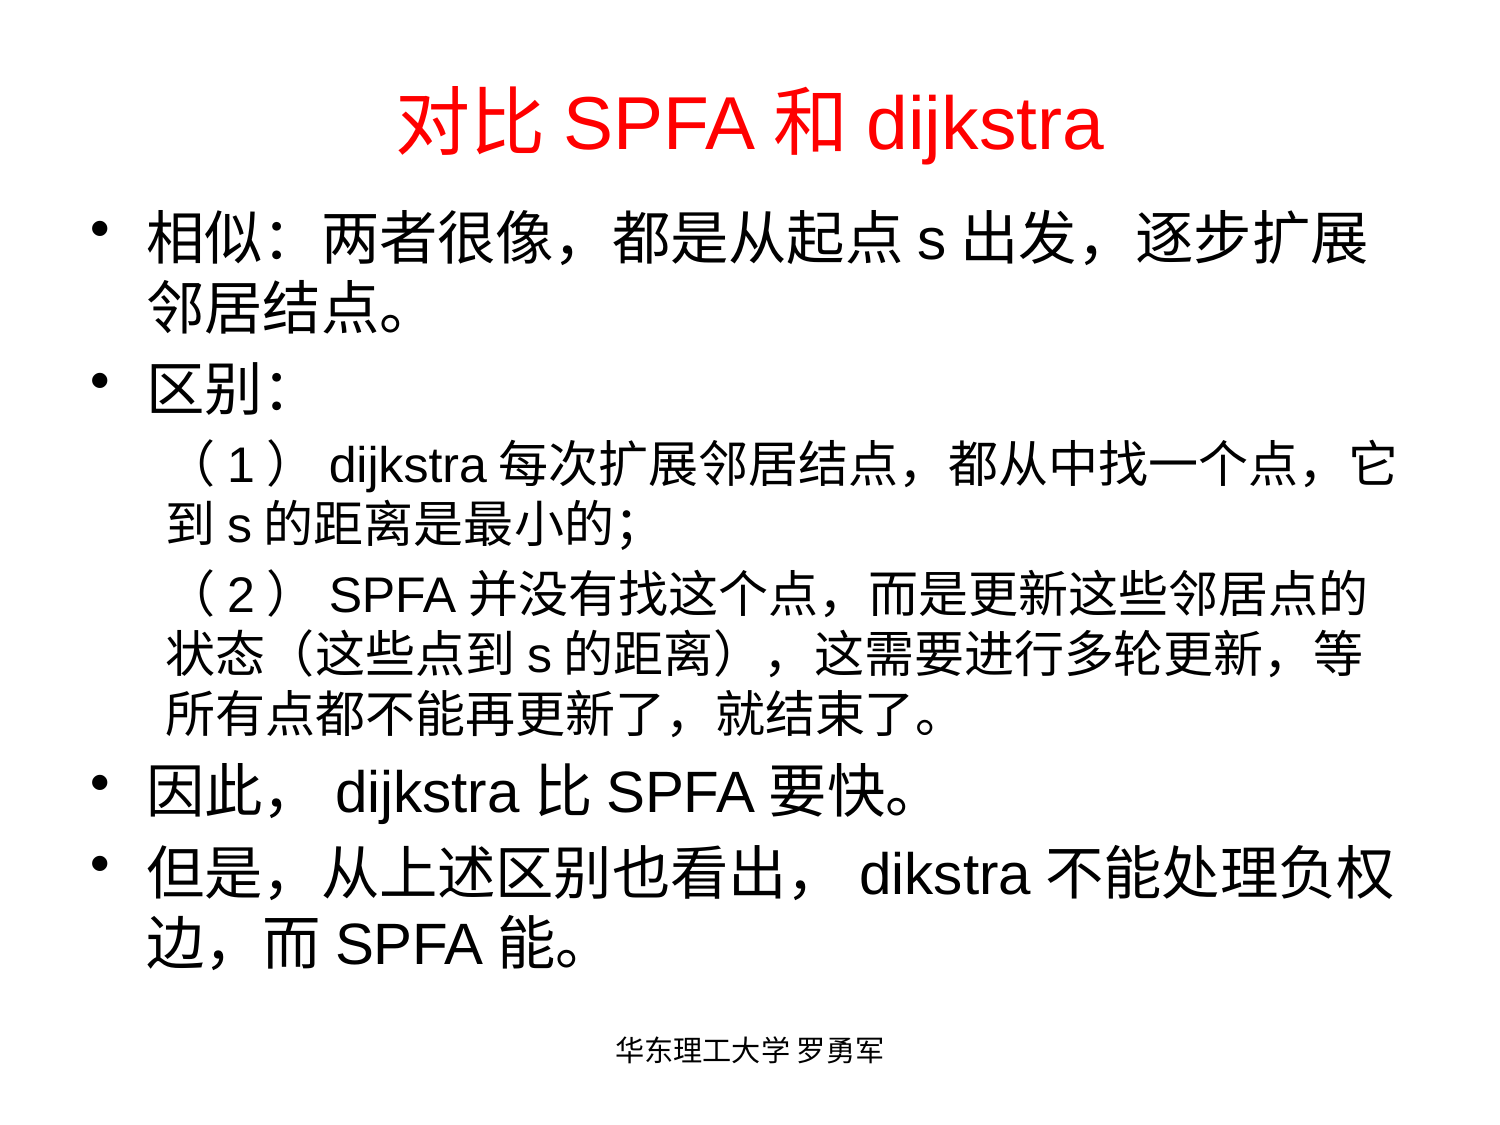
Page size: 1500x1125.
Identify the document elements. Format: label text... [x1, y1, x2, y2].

list 相似：两者很像，都是从起点s出发，逐步扩展邻居结点。 区别： （1）dijkstra每次扩展邻居结点，都从中找一个点，它到s的距离是最小的； （2）SPFA并没有找这个点，而是更新这些邻居点的状态（这些点到s的距离），这需要进行多轮更新，等所有点都不能再更新了，就结束了。 因此，dijkstra比SPFA要快。 但是，从上述区别也看出，dikstra不能处理负权边，而SPFA能。 [75, 193, 1425, 981]
footer 华东理工大学 罗勇军 [512, 1024, 988, 1103]
title 对比SPFA和dijkstra [371, 67, 1129, 172]
